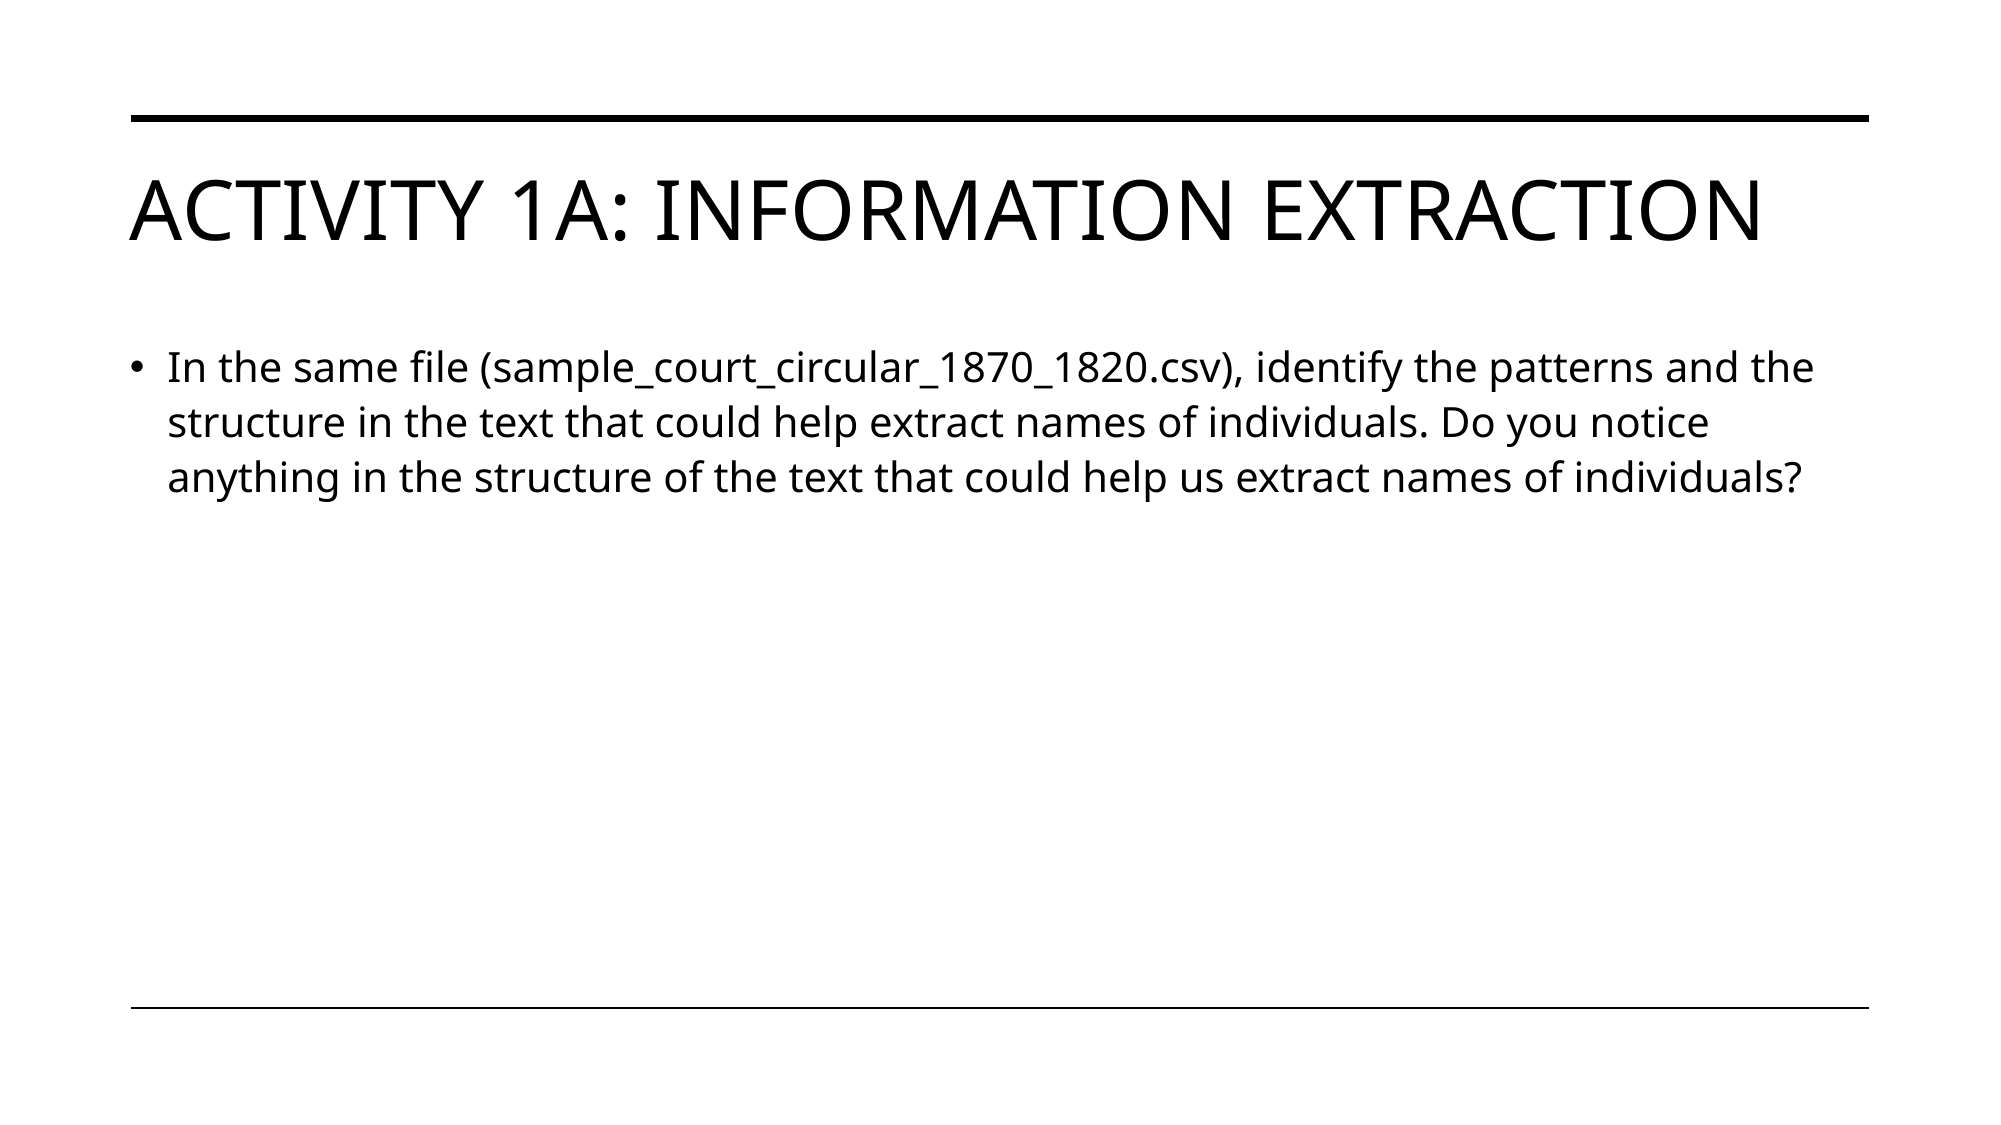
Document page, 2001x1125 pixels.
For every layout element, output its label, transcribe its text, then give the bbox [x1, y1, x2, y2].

list In the same file (sample_court_circular_1870_1820.csv), identify the patterns and the structure in the text that could help extract names of individuals. Do you notice anything in the structure of the text that could help us extract names of individuals? [114, 257, 1869, 871]
title Activity 1A: information extraction [114, 149, 1869, 257]
